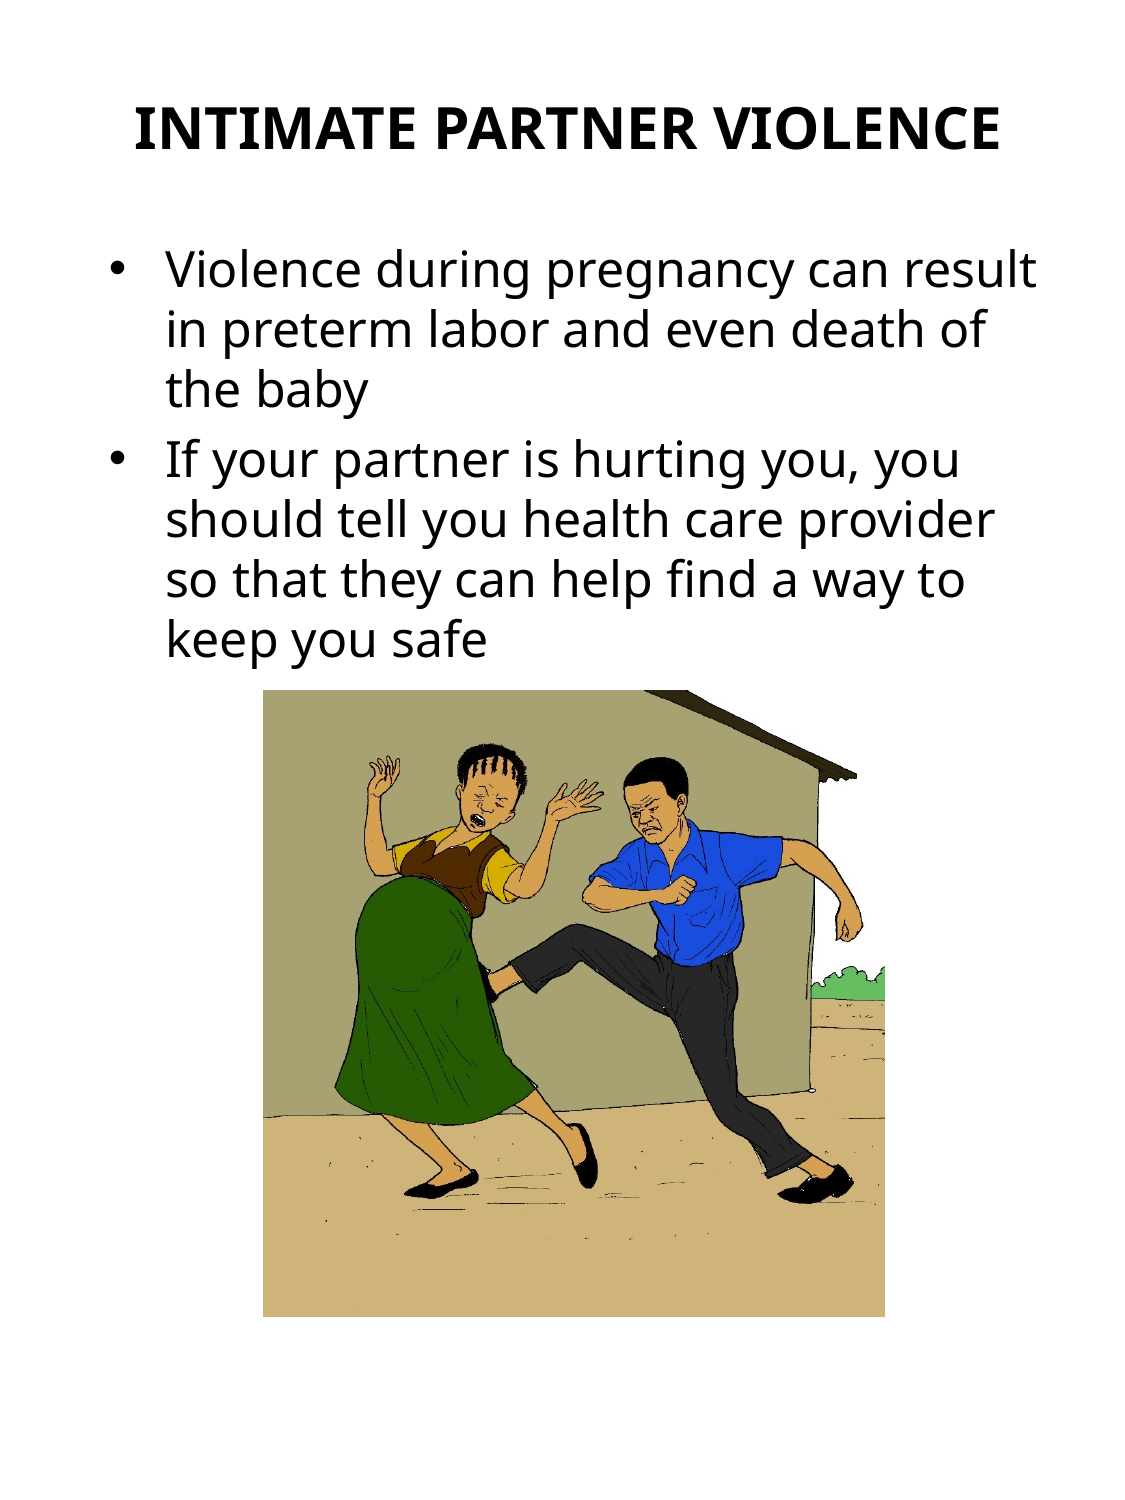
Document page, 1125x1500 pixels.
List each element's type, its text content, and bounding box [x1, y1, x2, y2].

list Violence during pregnancy can result in preterm labor and even death of the baby If your partner is hurting you, you should tell you health care provider so that they can help find a way to keep you safe [93, 230, 1055, 1336]
picture [263, 690, 885, 1317]
title Intimate partner violence [82, 65, 1055, 188]
